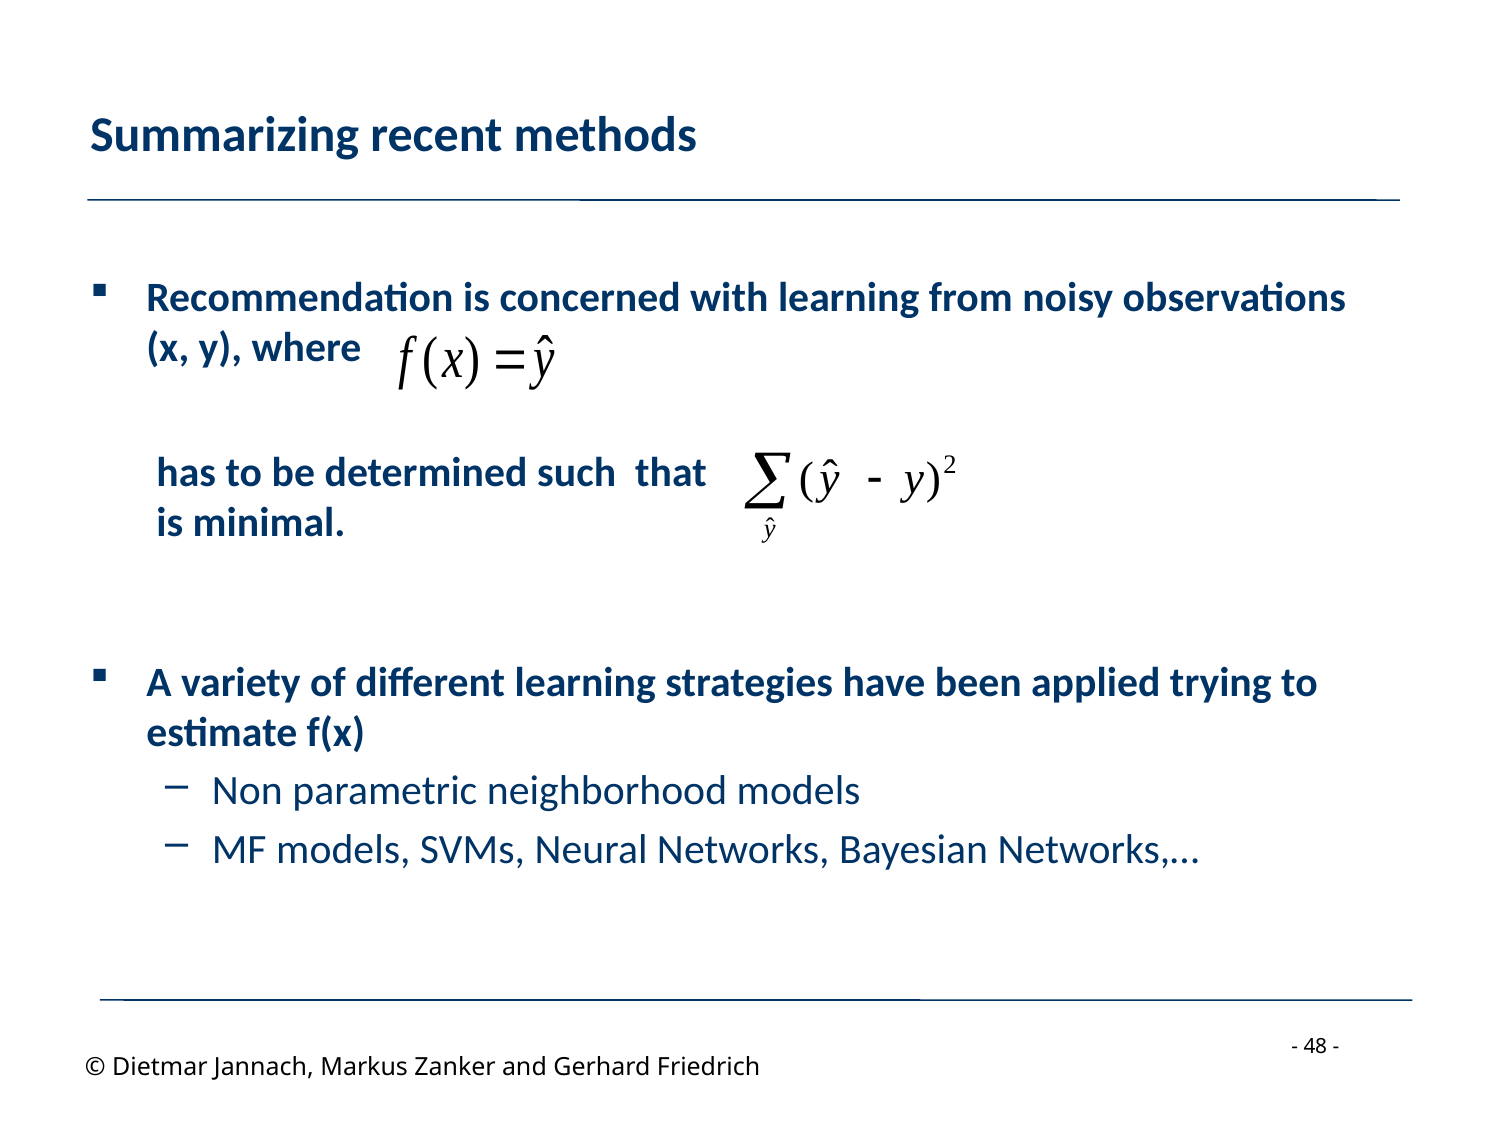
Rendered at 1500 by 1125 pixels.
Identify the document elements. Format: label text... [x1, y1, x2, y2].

title Summarizing recent methods [74, 37, 1426, 226]
list Recommendation is concerned with learning from noisy observations (x, y), where has to be determined such that is minimal. A variety of different learning strategies have been applied trying to estimate f(x) Non parametric neighborhood models MF models, SVMs, Neural Networks, Bayesian Networks,… [74, 262, 1426, 1006]
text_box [737, 444, 970, 551]
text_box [383, 325, 562, 401]
